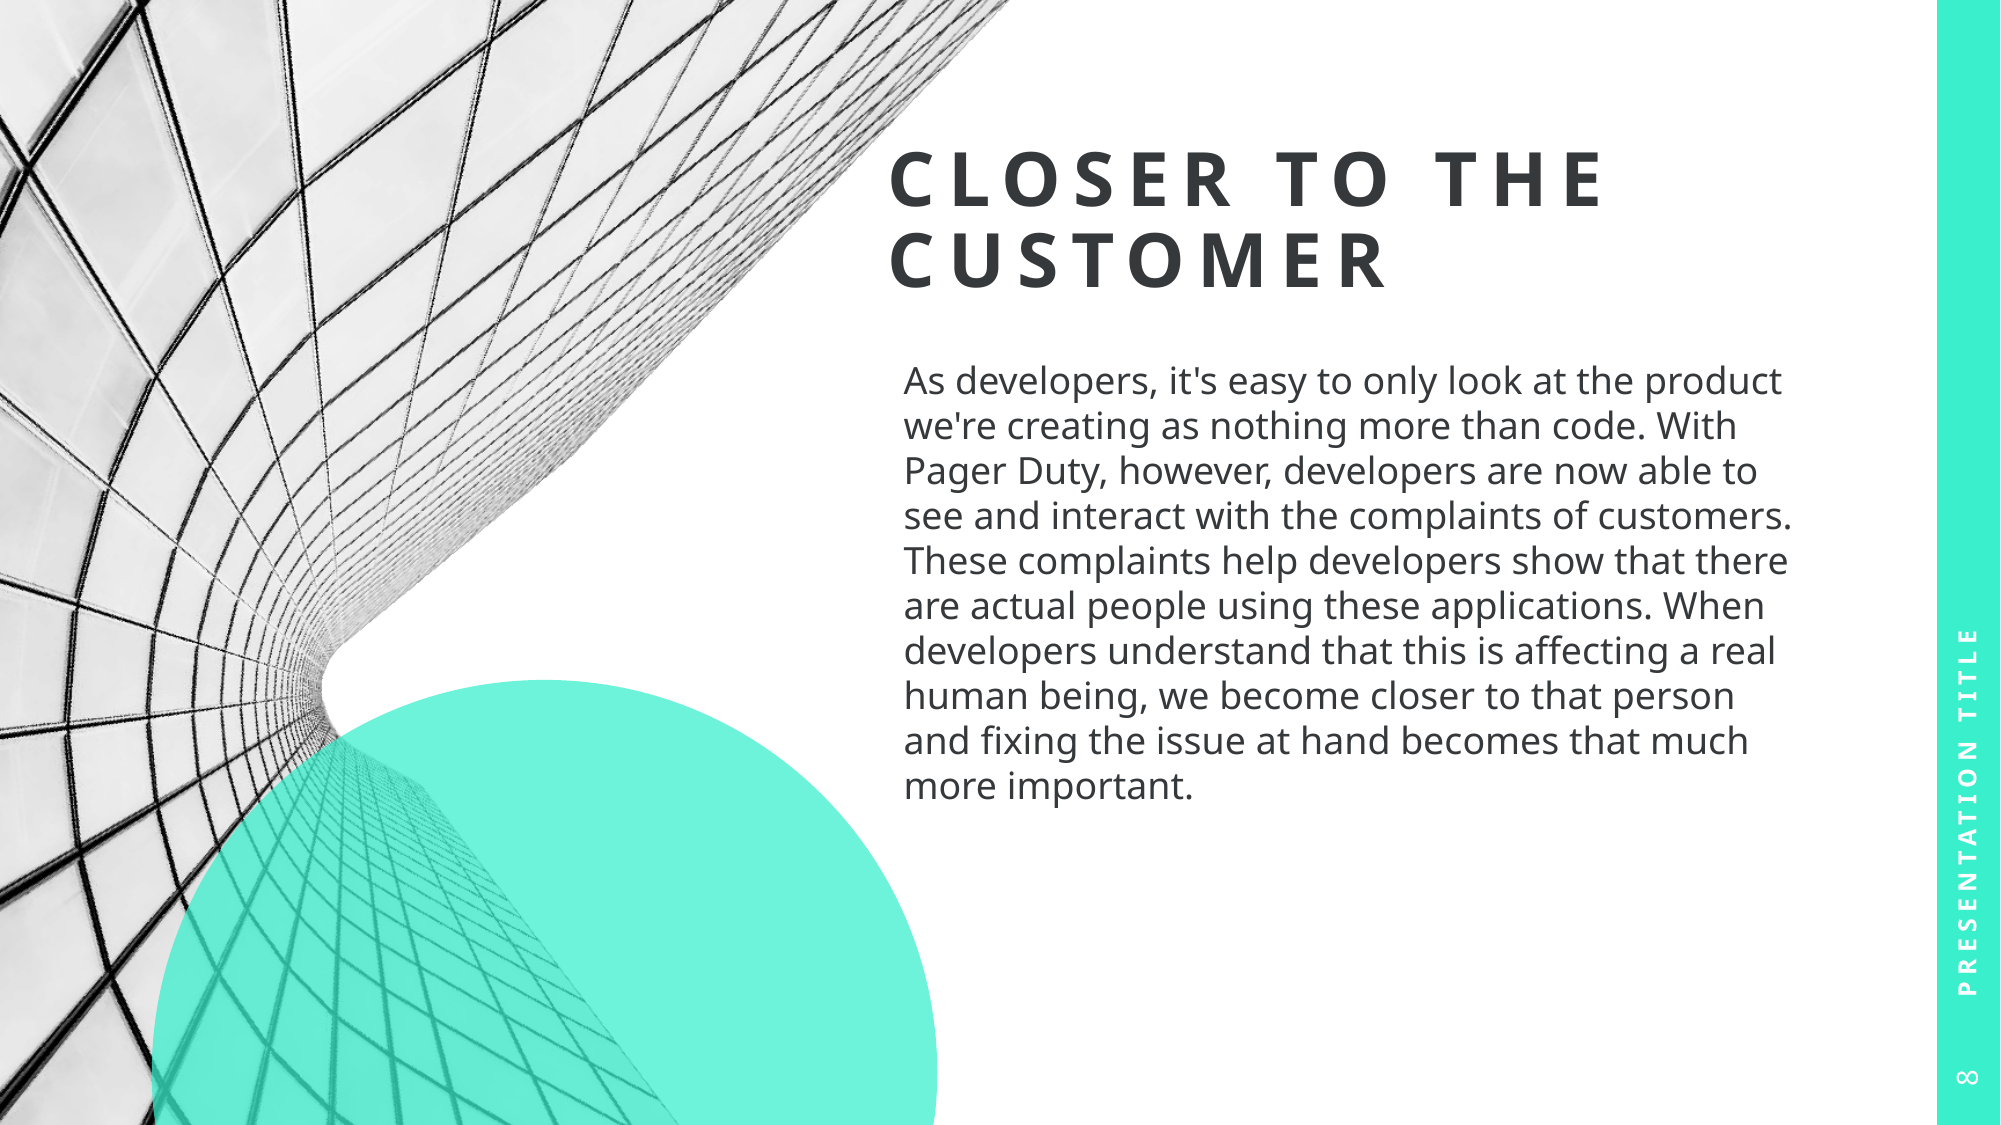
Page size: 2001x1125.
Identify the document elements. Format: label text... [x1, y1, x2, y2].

footer Presentation Title [1937, 0, 2000, 1032]
title Closer to the customer [888, 67, 1878, 305]
text_box As developers, it's easy to only look at the product we're creating as nothing more than code. With Pager Duty, however, developers are now able to see and interact with the complaints of customers. These complaints help developers show that there are actual people using these applications. When developers understand that this is affecting a real human being, we become closer to that person and fixing the issue at hand becomes that much more important. [888, 349, 1820, 815]
slide_number 8 [1937, 1032, 2000, 1125]
